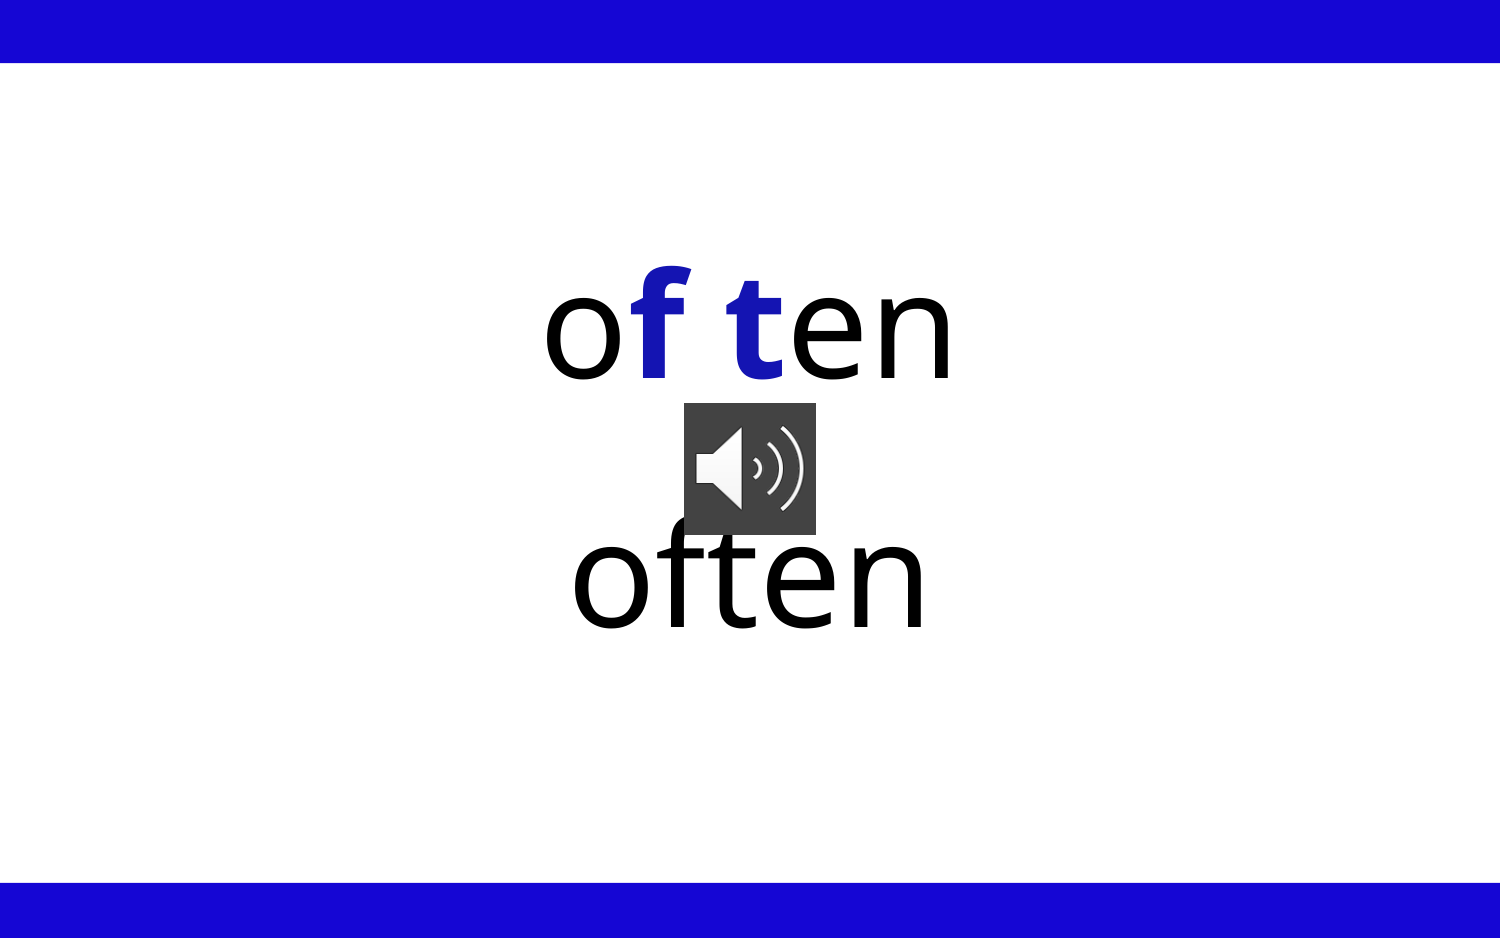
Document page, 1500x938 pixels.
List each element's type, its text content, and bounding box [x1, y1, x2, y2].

picture [683, 402, 817, 536]
text_box [0, 882, 1500, 938]
text_box of ten [0, 244, 1500, 419]
text_box [0, 0, 1500, 64]
text_box often [0, 492, 1500, 667]
